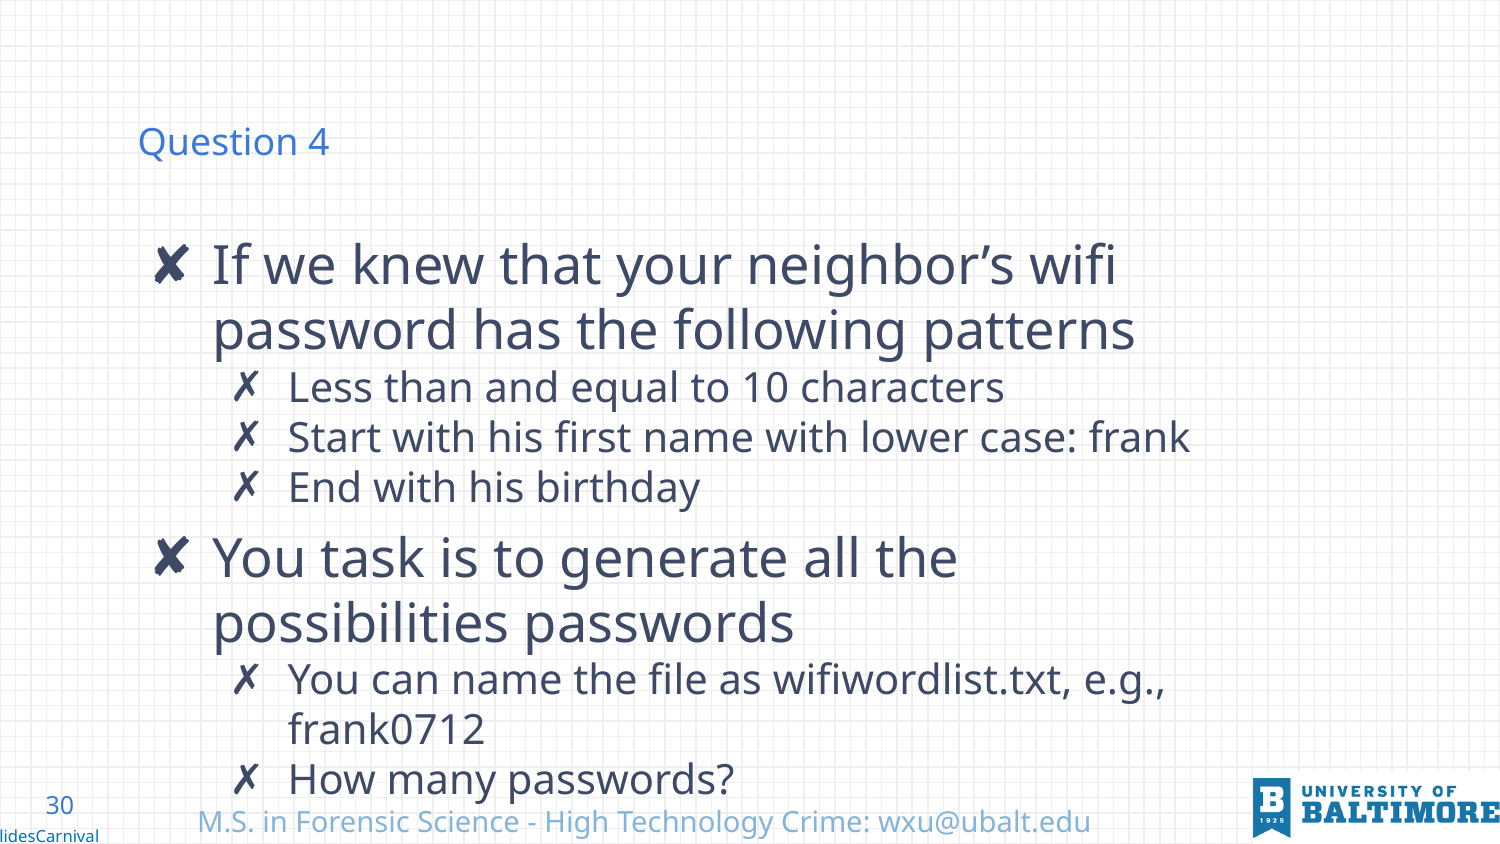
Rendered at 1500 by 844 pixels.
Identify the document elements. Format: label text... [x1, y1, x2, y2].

title Question 4 [122, 36, 1237, 178]
list If we knew that your neighbor’s wifi password has the following patterns Less than and equal to 10 characters Start with his first name with lower case: frank End with his birthday You task is to generate all the possibilities passwords You can name the file as wifiwordlist.txt, e.g., frank0712 How many passwords? [122, 215, 1237, 808]
picture [1253, 771, 1500, 844]
slide_number 30 [14, 774, 105, 840]
